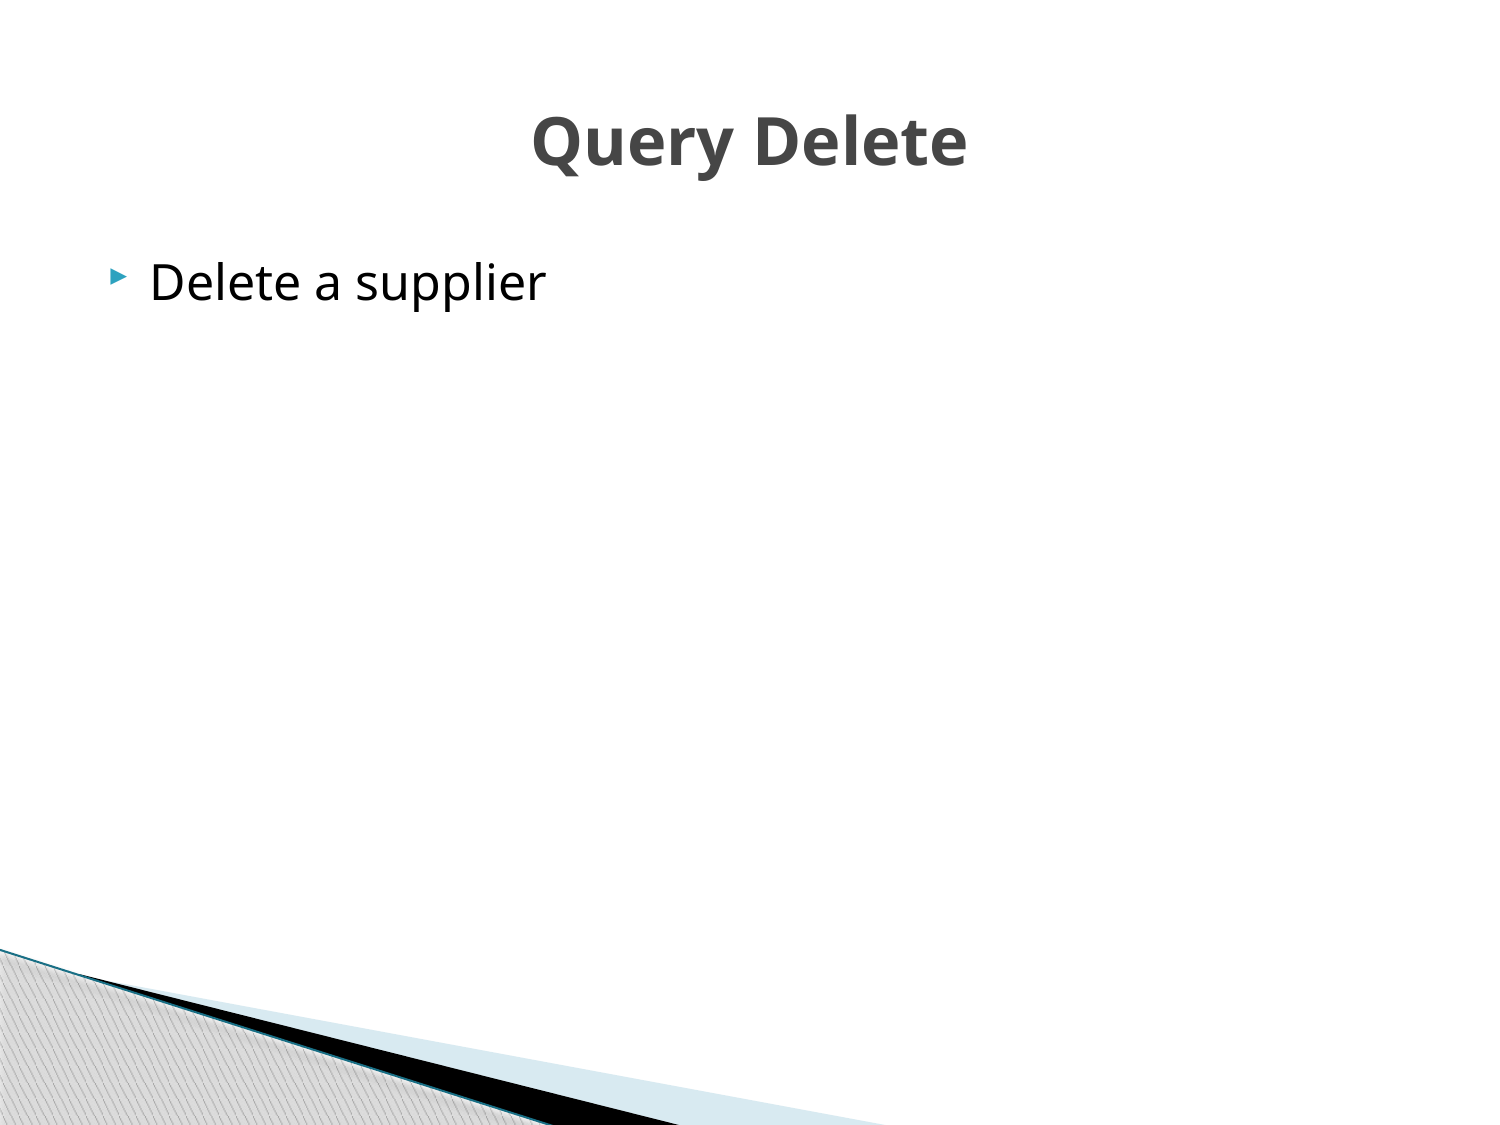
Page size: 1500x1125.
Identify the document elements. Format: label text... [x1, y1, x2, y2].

title Query Delete [75, 45, 1425, 233]
list Delete a supplier [75, 243, 1425, 986]
